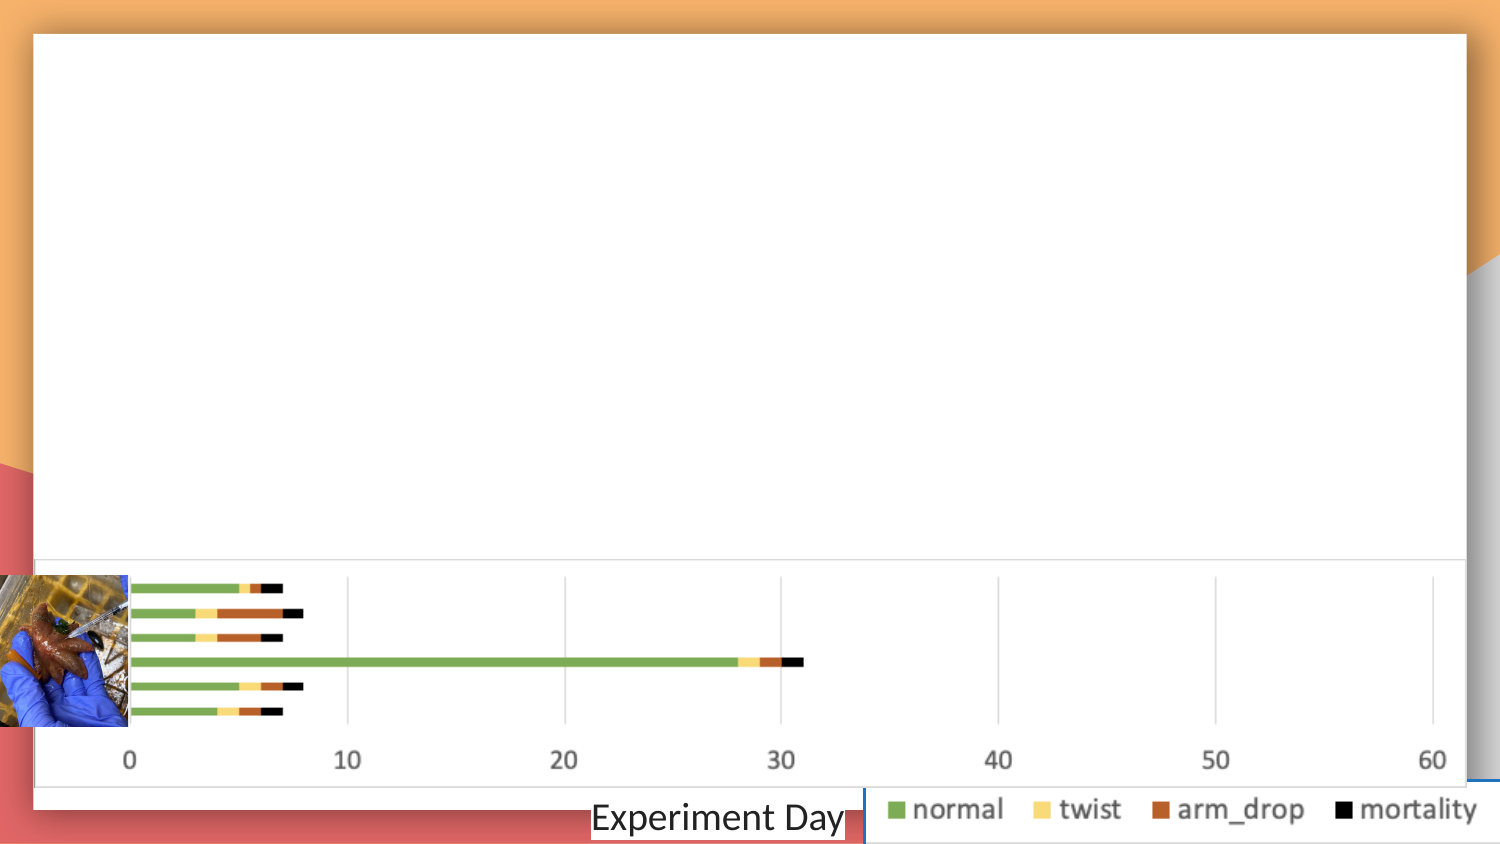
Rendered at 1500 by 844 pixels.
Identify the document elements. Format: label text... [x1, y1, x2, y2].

picture [0, 559, 1500, 844]
text_box Experiment Day [446, 798, 860, 837]
